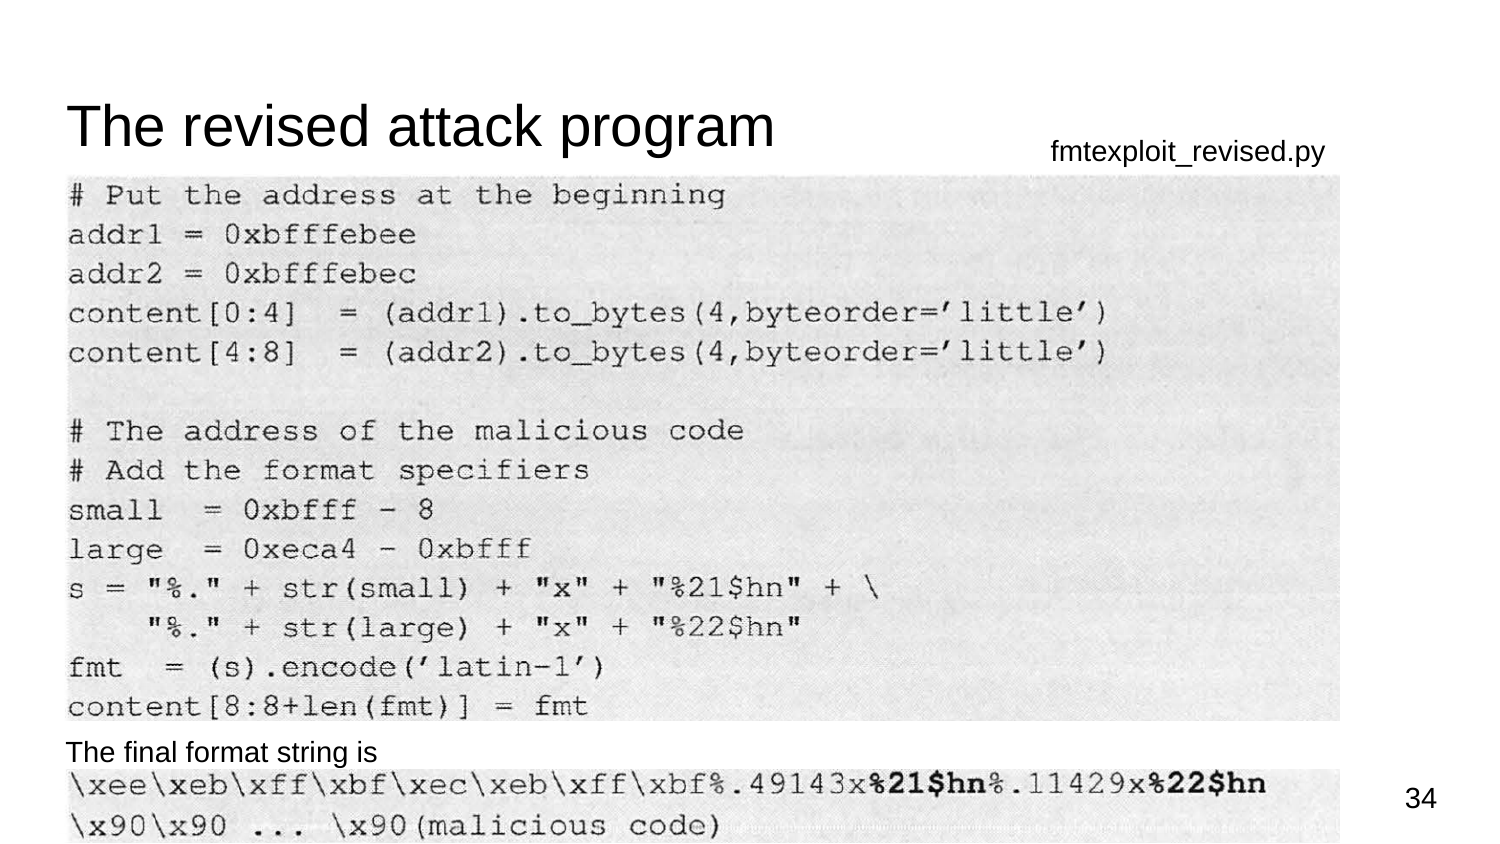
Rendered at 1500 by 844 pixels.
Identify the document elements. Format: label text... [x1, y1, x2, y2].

picture [64, 174, 1341, 721]
text_box The final format string is [50, 726, 394, 777]
picture [58, 768, 1341, 843]
text_box fmtexploit_revised.py [1035, 125, 1342, 174]
title The revised attack program [51, 72, 1449, 167]
slide_number 34 [1389, 764, 1480, 830]
